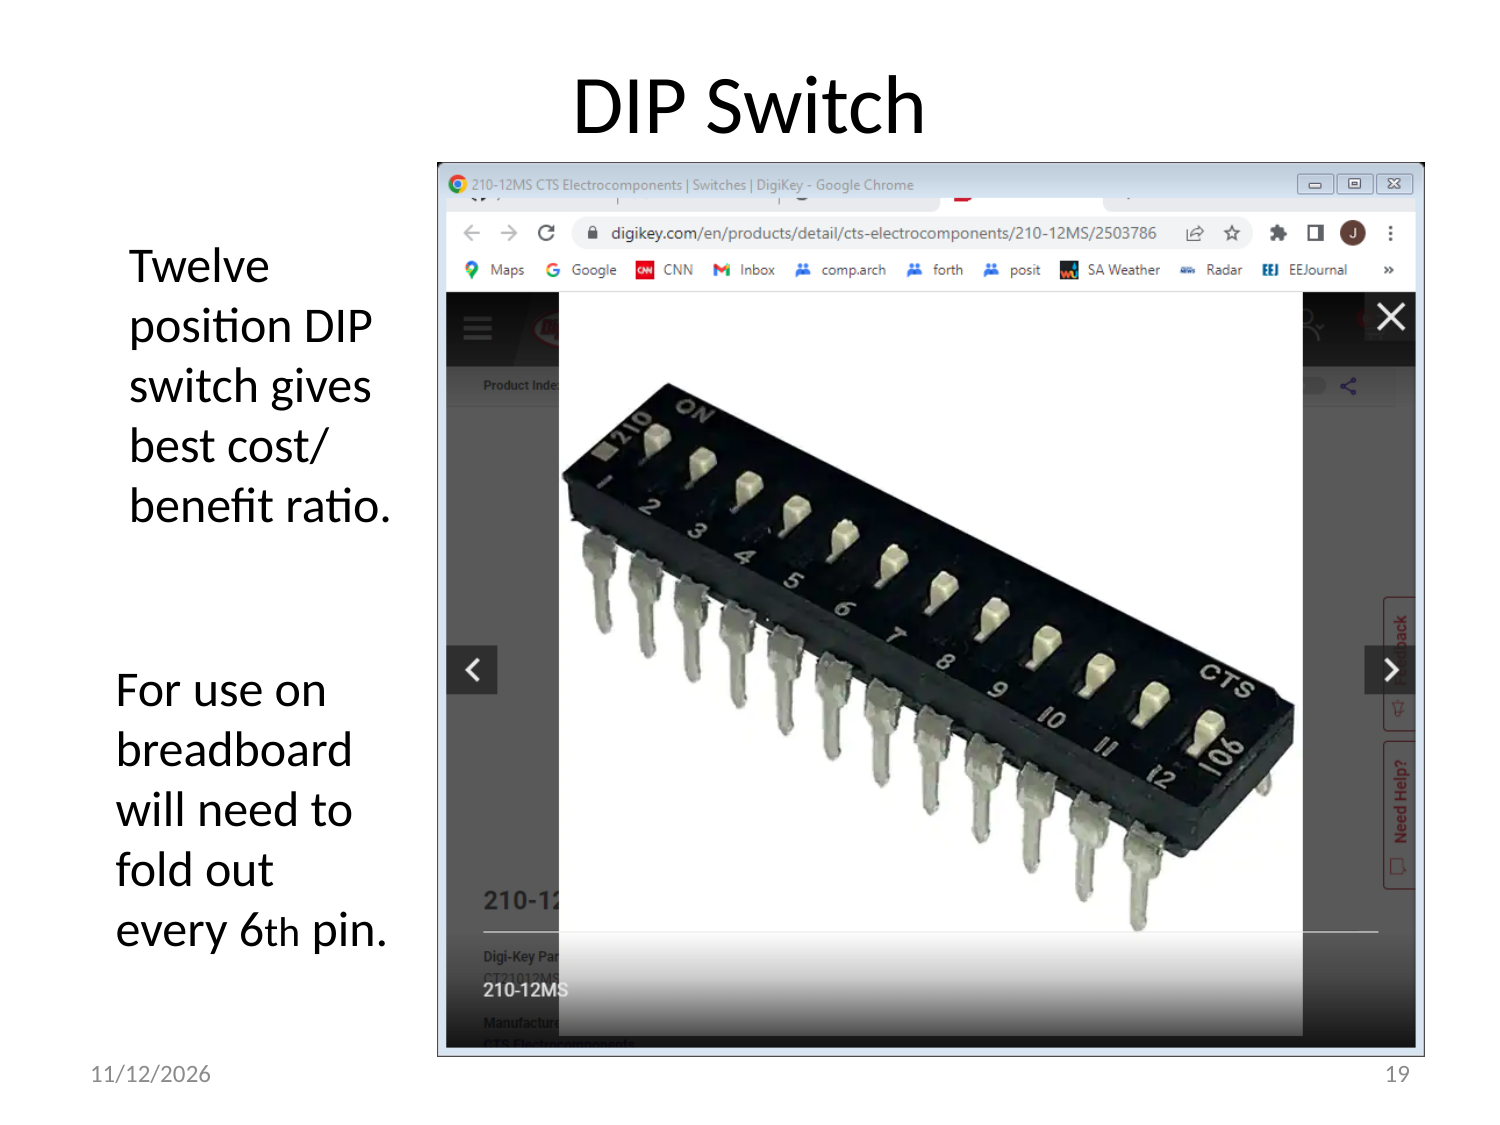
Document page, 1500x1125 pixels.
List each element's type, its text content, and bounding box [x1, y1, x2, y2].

text_box Twelve position DIP switch gives best cost/ benefit ratio. [114, 224, 413, 585]
text_box For use on breadboard will need to fold out every 6th pin. [100, 649, 413, 964]
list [437, 162, 1426, 1058]
slide_number 19 [1074, 1064, 1425, 1103]
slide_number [75, 1042, 425, 1103]
title DIP Switch [75, 37, 1425, 163]
